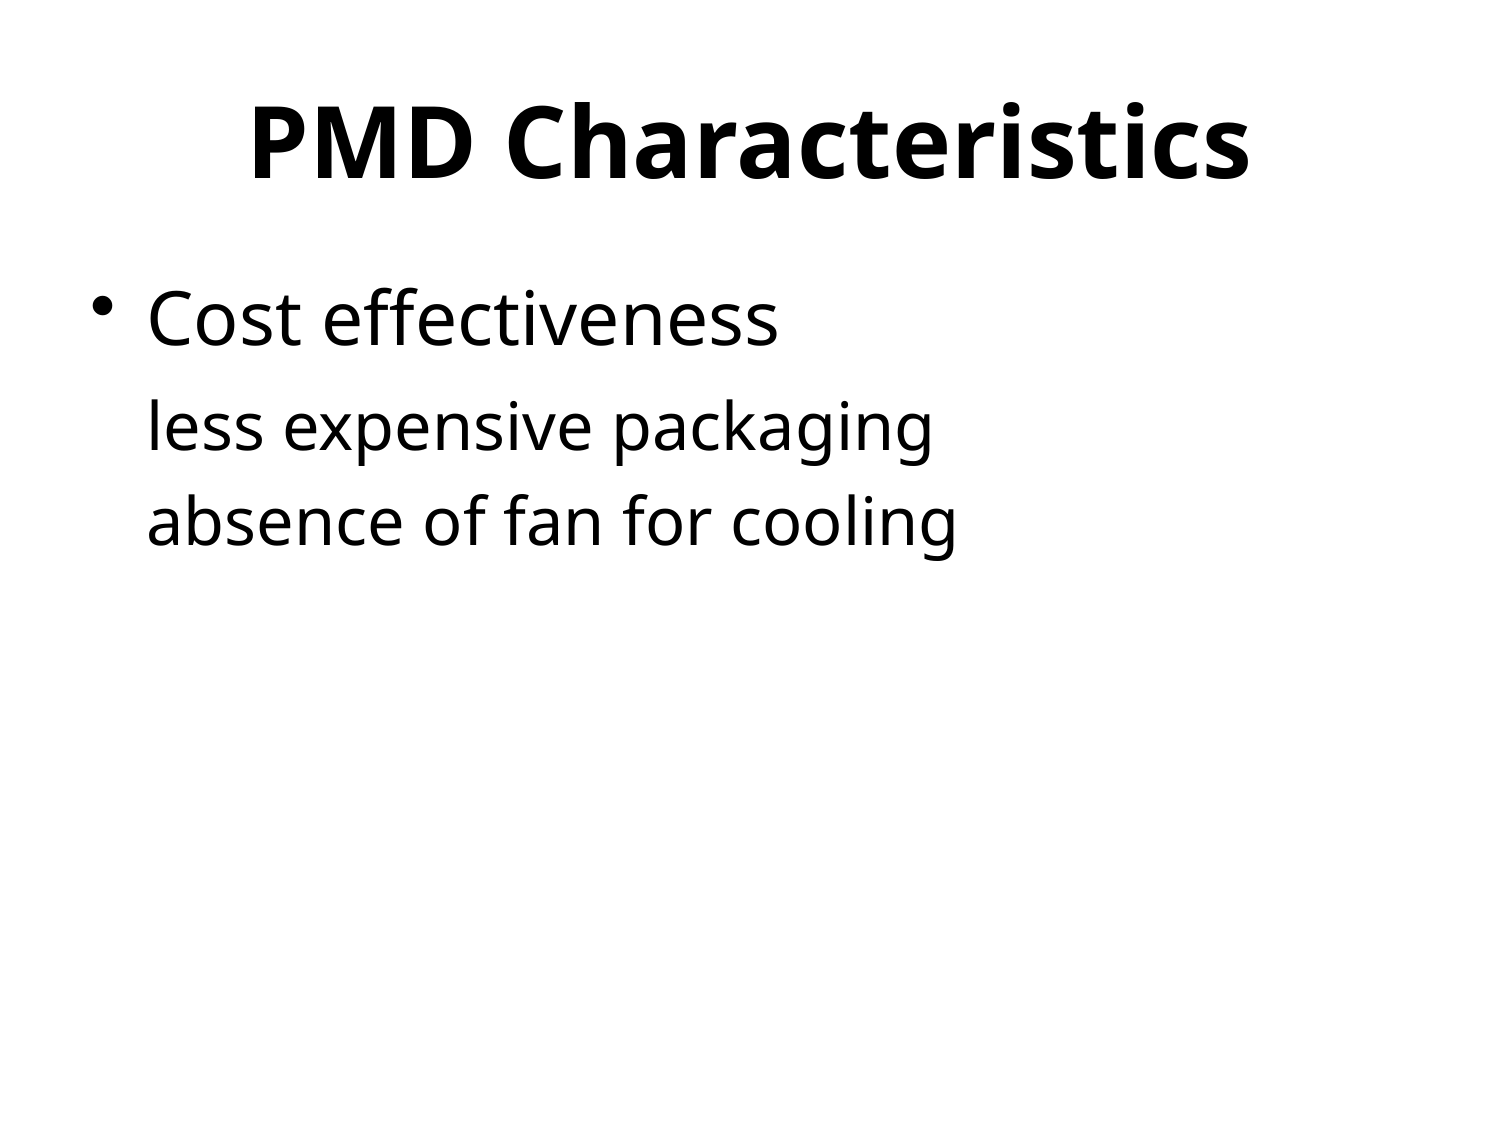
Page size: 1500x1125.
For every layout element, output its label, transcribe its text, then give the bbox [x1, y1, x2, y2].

title PMD Characteristics [0, 45, 1500, 233]
list Cost effectiveness less expensive packaging absence of fan for cooling [75, 262, 1500, 1125]
